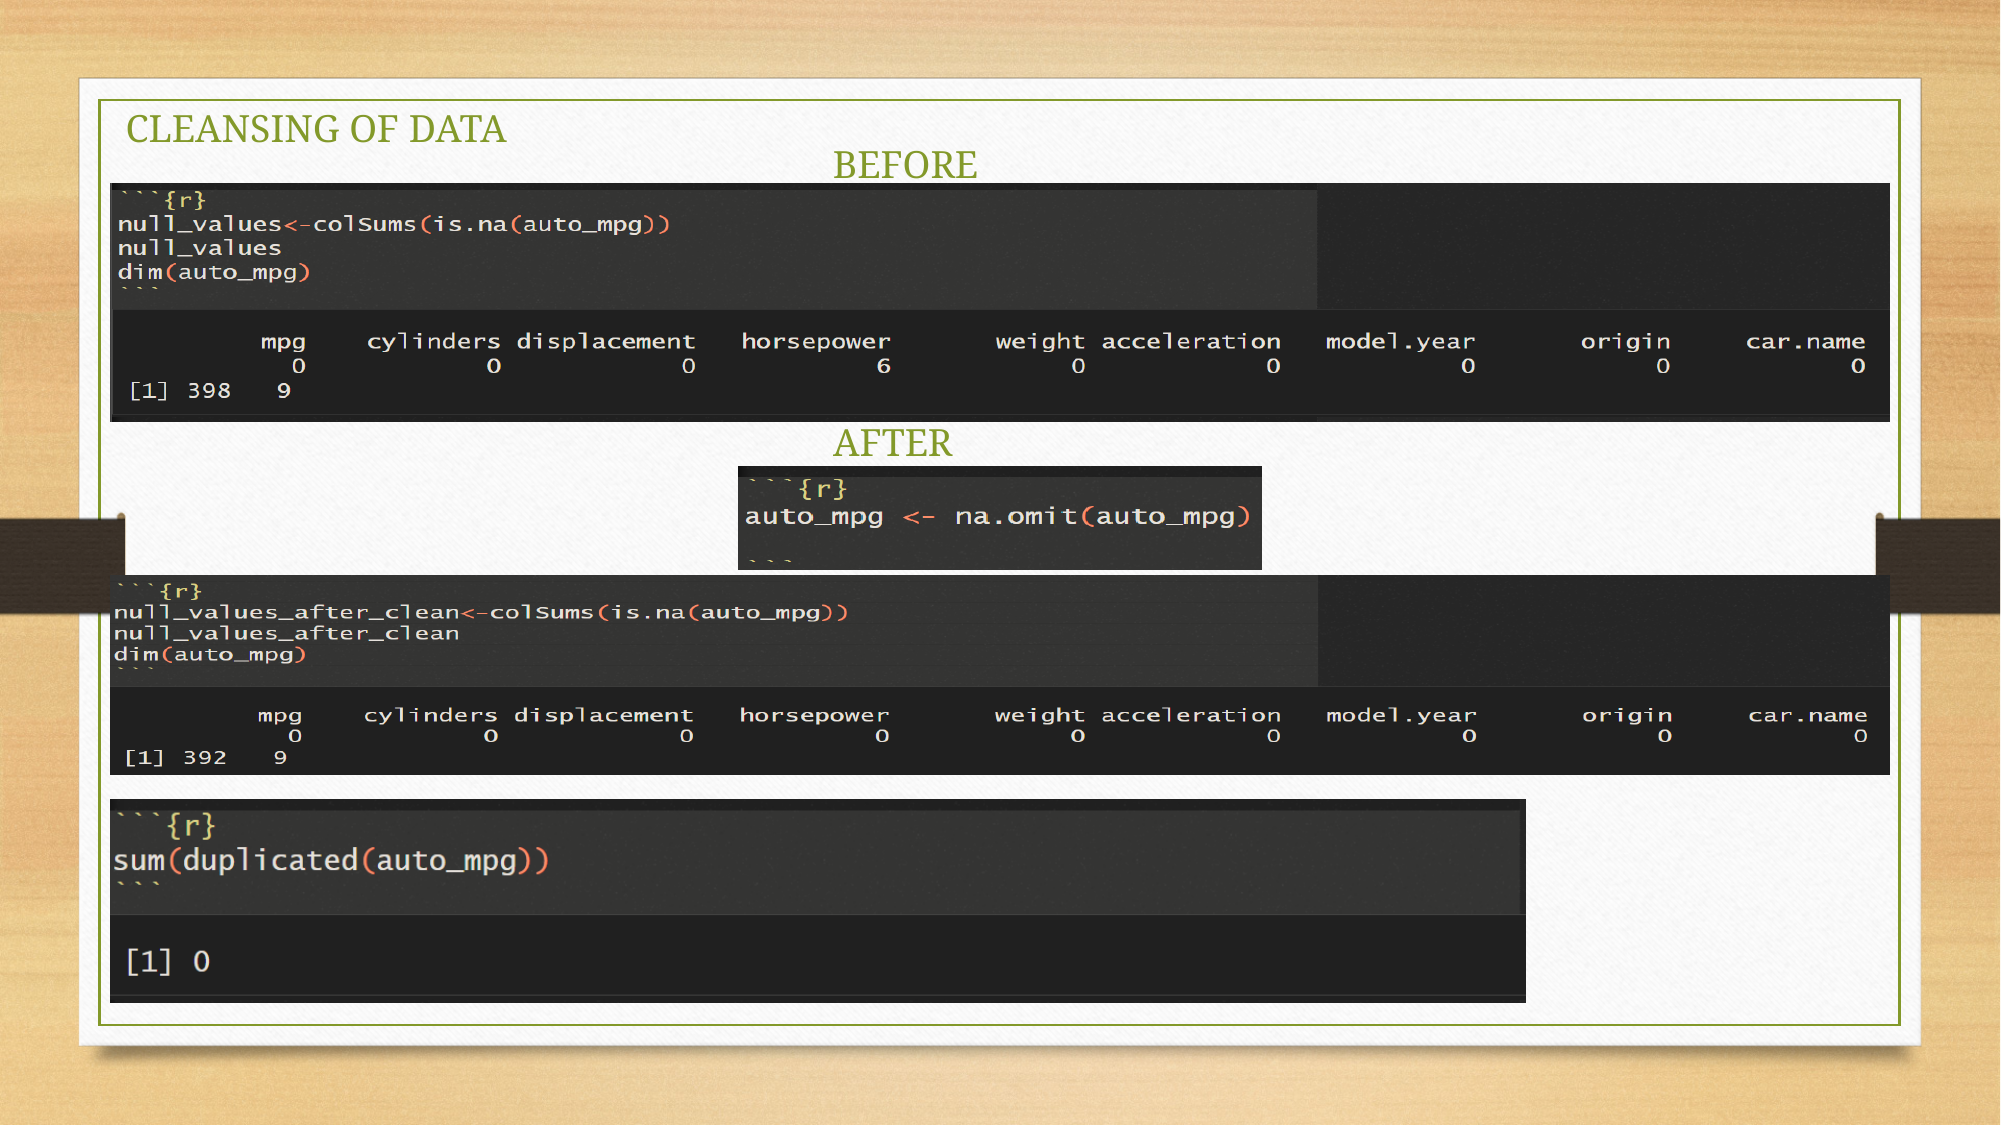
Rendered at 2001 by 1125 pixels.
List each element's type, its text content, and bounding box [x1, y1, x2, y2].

picture [0, 0, 2001, 1125]
text_box CLEANSING OF DATA [110, 104, 1111, 158]
text_box BEFORE [818, 140, 1819, 183]
text_box AFTER [818, 423, 1819, 471]
